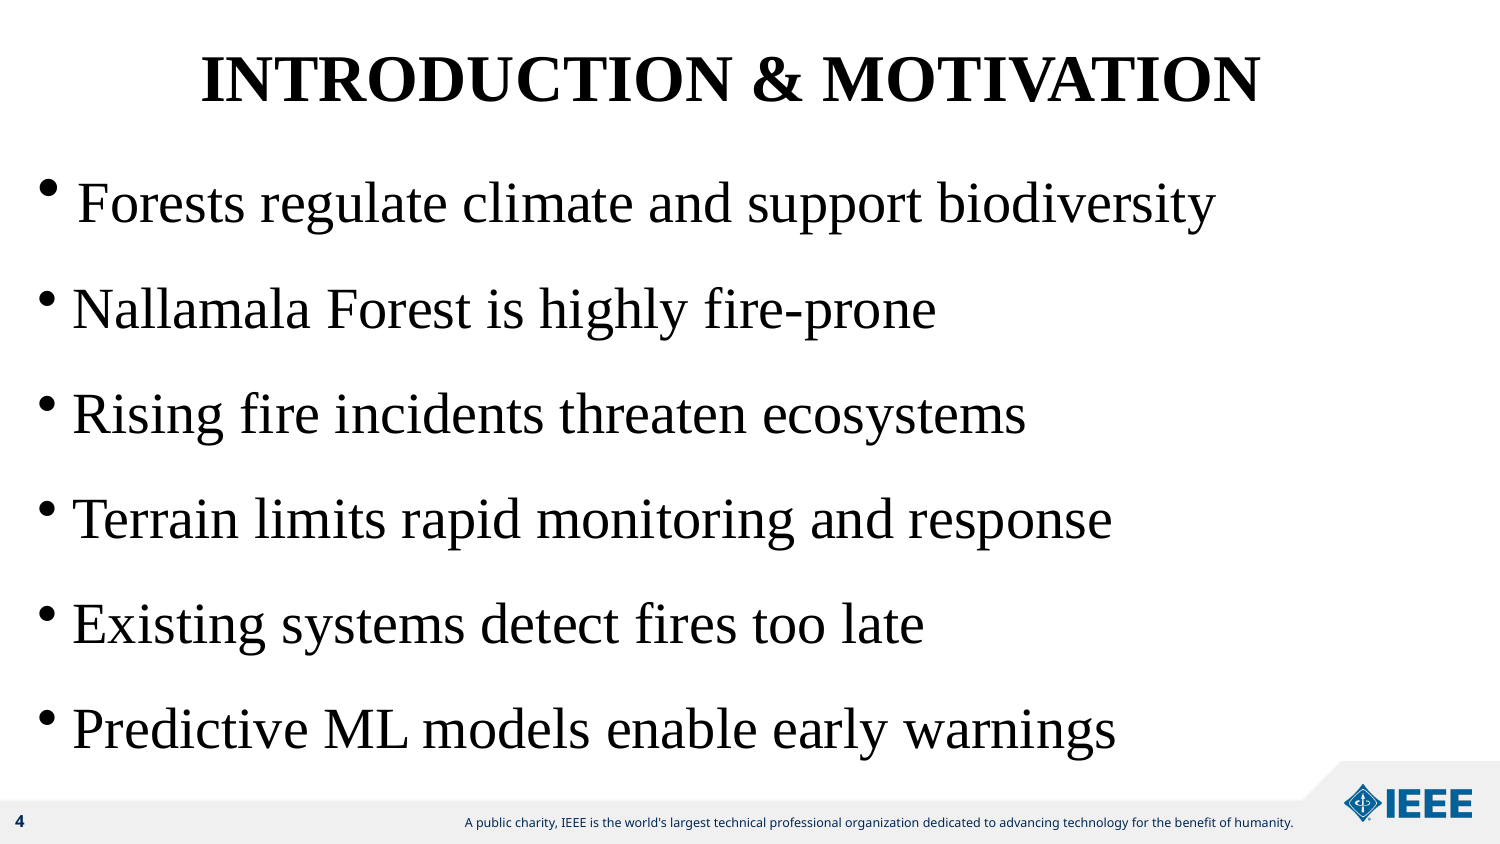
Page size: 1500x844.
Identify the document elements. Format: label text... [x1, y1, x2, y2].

title INTRODUCTION & MOTIVATION [32, 28, 1431, 123]
list Forests regulate climate and support biodiversity Nallamala Forest is highly fire-prone Rising fire incidents threaten ecosystems Terrain limits rapid monitoring and response Existing systems detect fires too late Predictive ML models enable early warnings [22, 107, 1404, 768]
slide_number 4 [0, 790, 90, 844]
picture [0, 761, 1500, 844]
